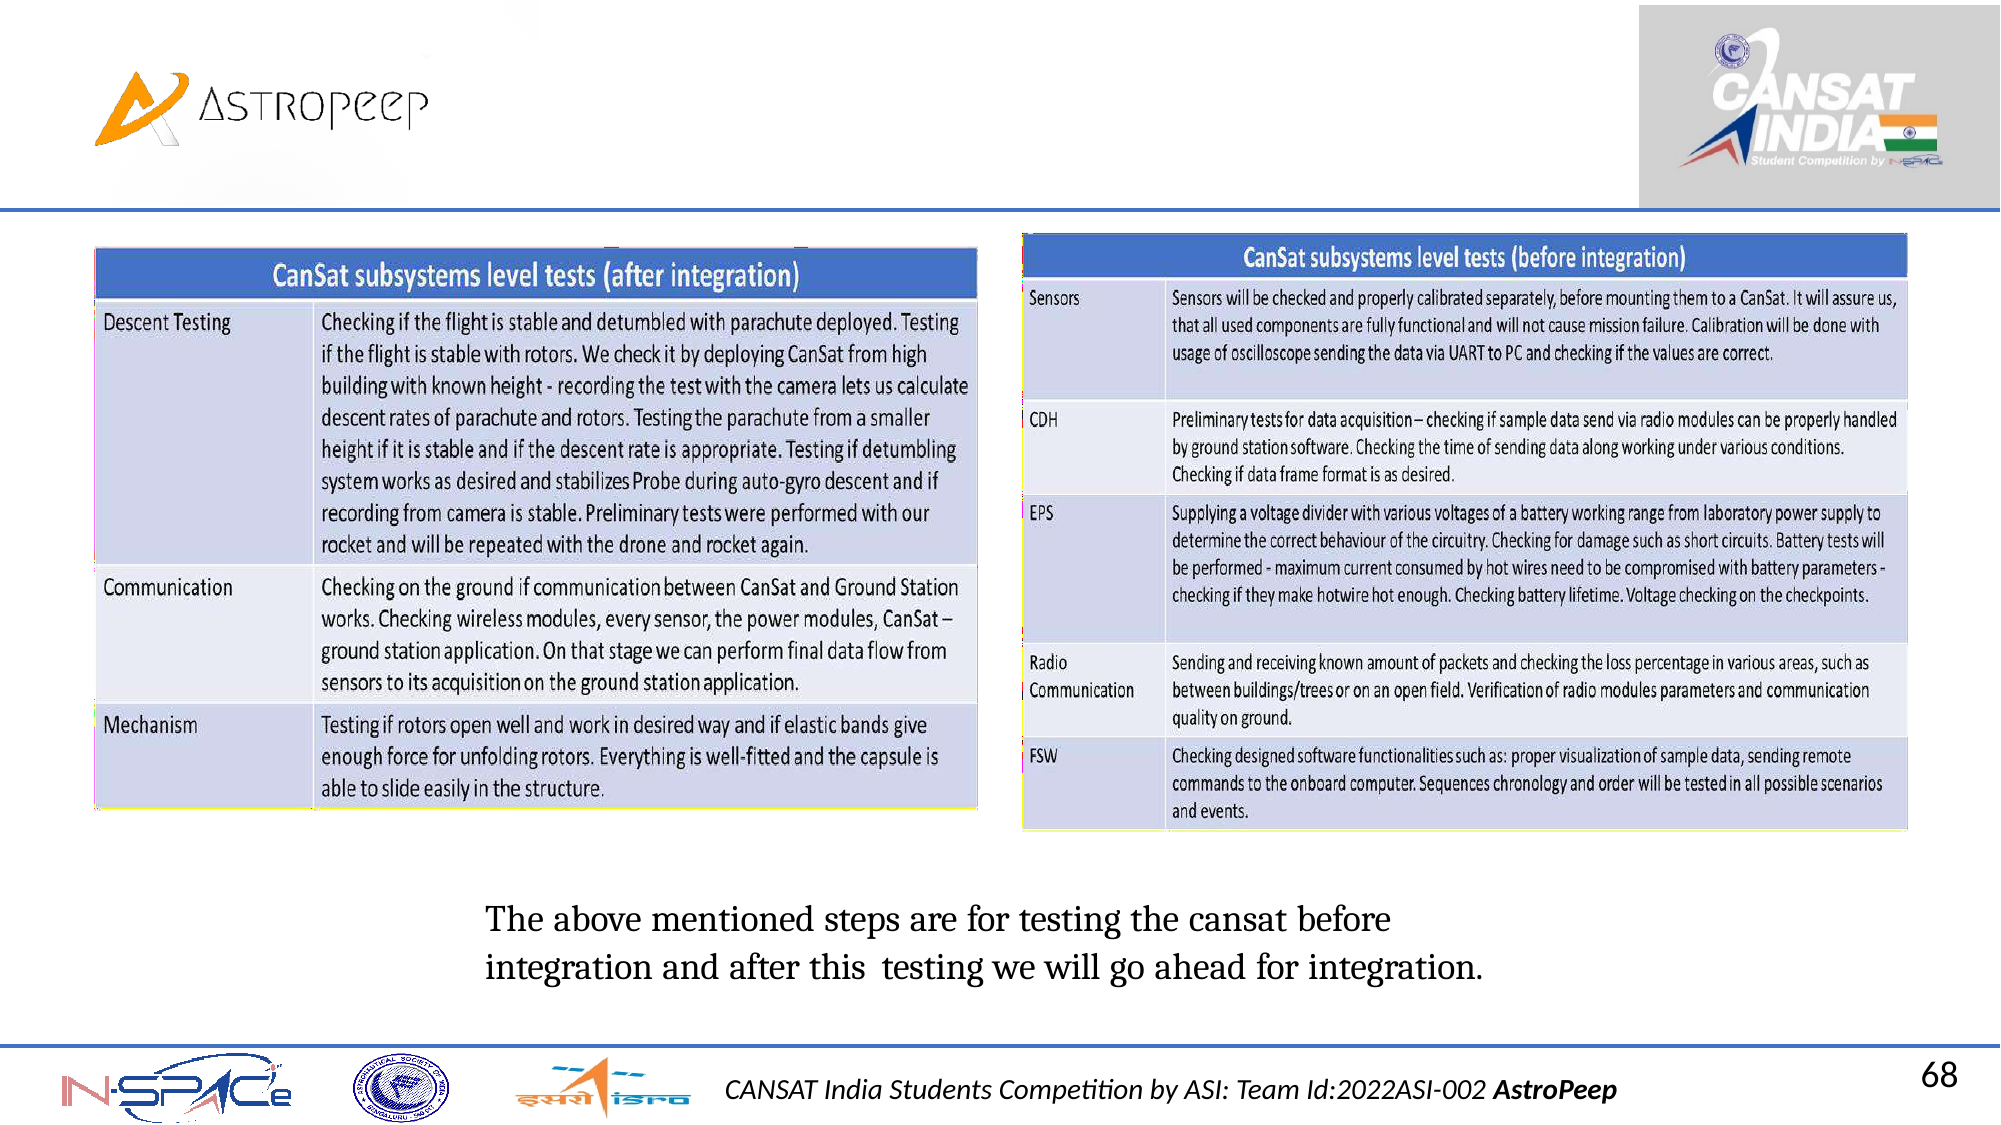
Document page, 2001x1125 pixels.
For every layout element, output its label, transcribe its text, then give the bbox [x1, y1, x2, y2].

text_box The above mentioned steps are for testing the cansat before integration and after this testing we will go ahead for integration. [483, 888, 1562, 987]
picture [94, 246, 978, 811]
slide_number 68 [1523, 1042, 1974, 1103]
picture [1639, 5, 2000, 208]
picture [1022, 232, 1908, 832]
picture [352, 1051, 450, 1124]
picture [59, 1052, 295, 1125]
picture [18, 0, 538, 206]
picture [507, 1051, 703, 1124]
